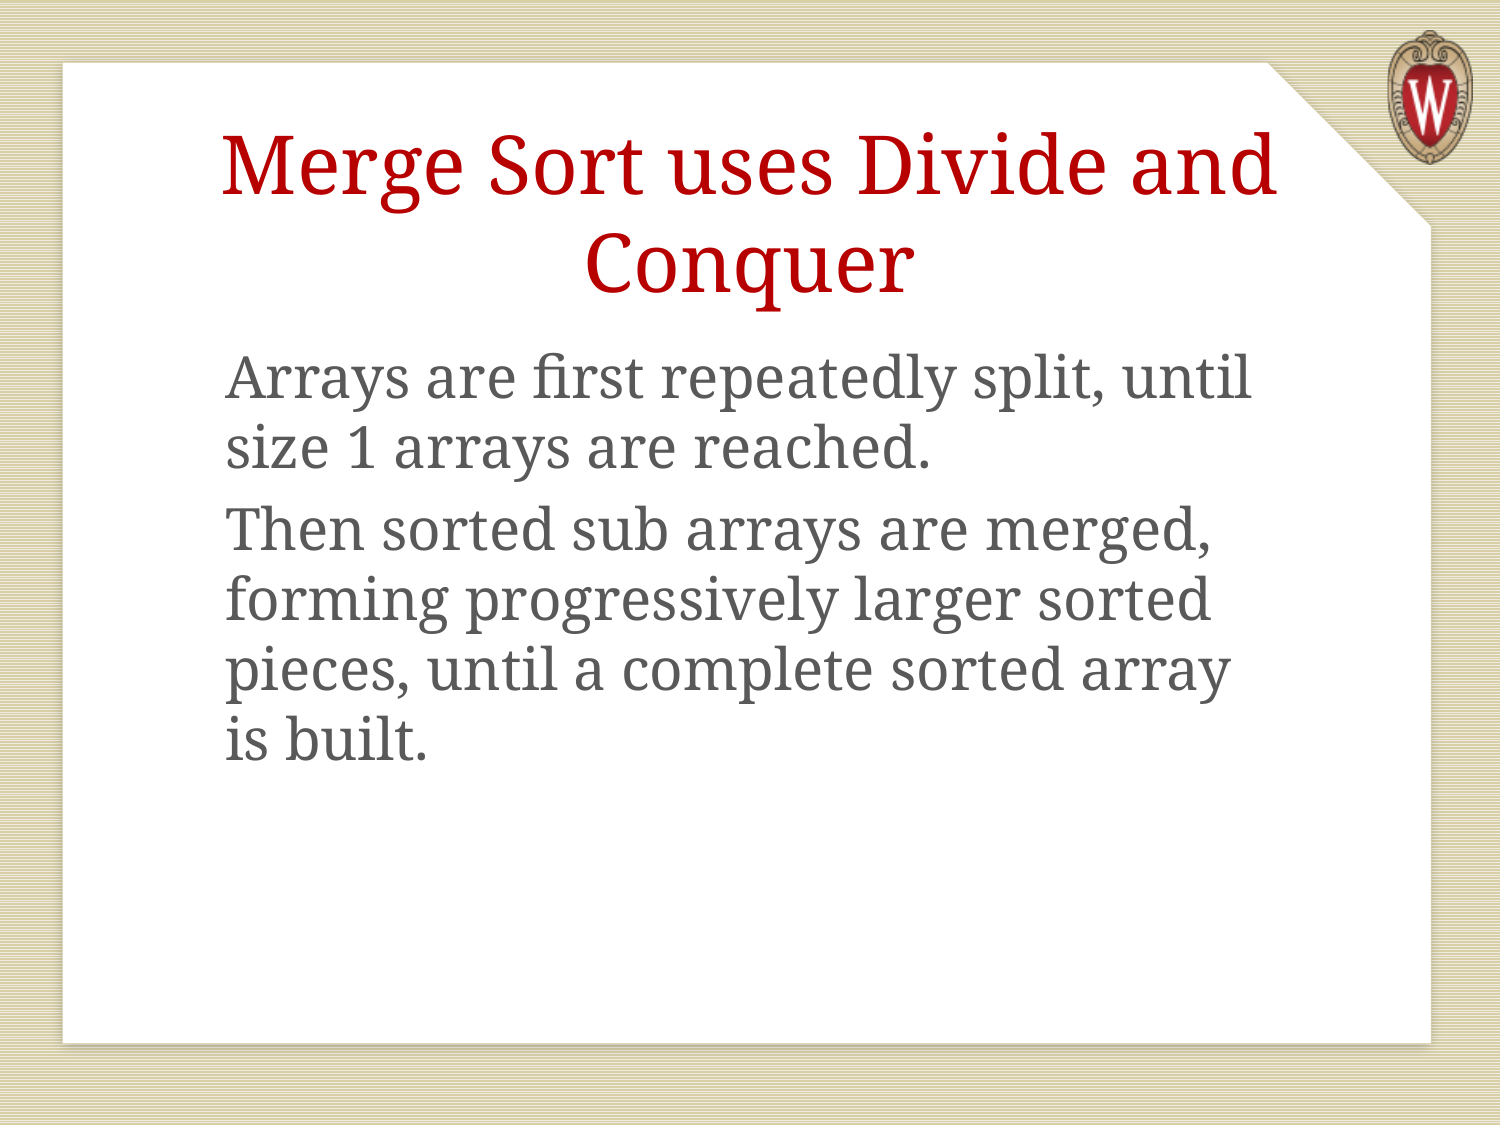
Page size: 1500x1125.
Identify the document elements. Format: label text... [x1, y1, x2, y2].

subtitle Arrays are first repeatedly split, until size 1 arrays are reached. Then sorted sub arrays are merged, forming progressively larger sorted pieces, until a complete sorted array is built. [225, 340, 1275, 887]
title Merge Sort uses Divide and Conquer [112, 113, 1388, 311]
